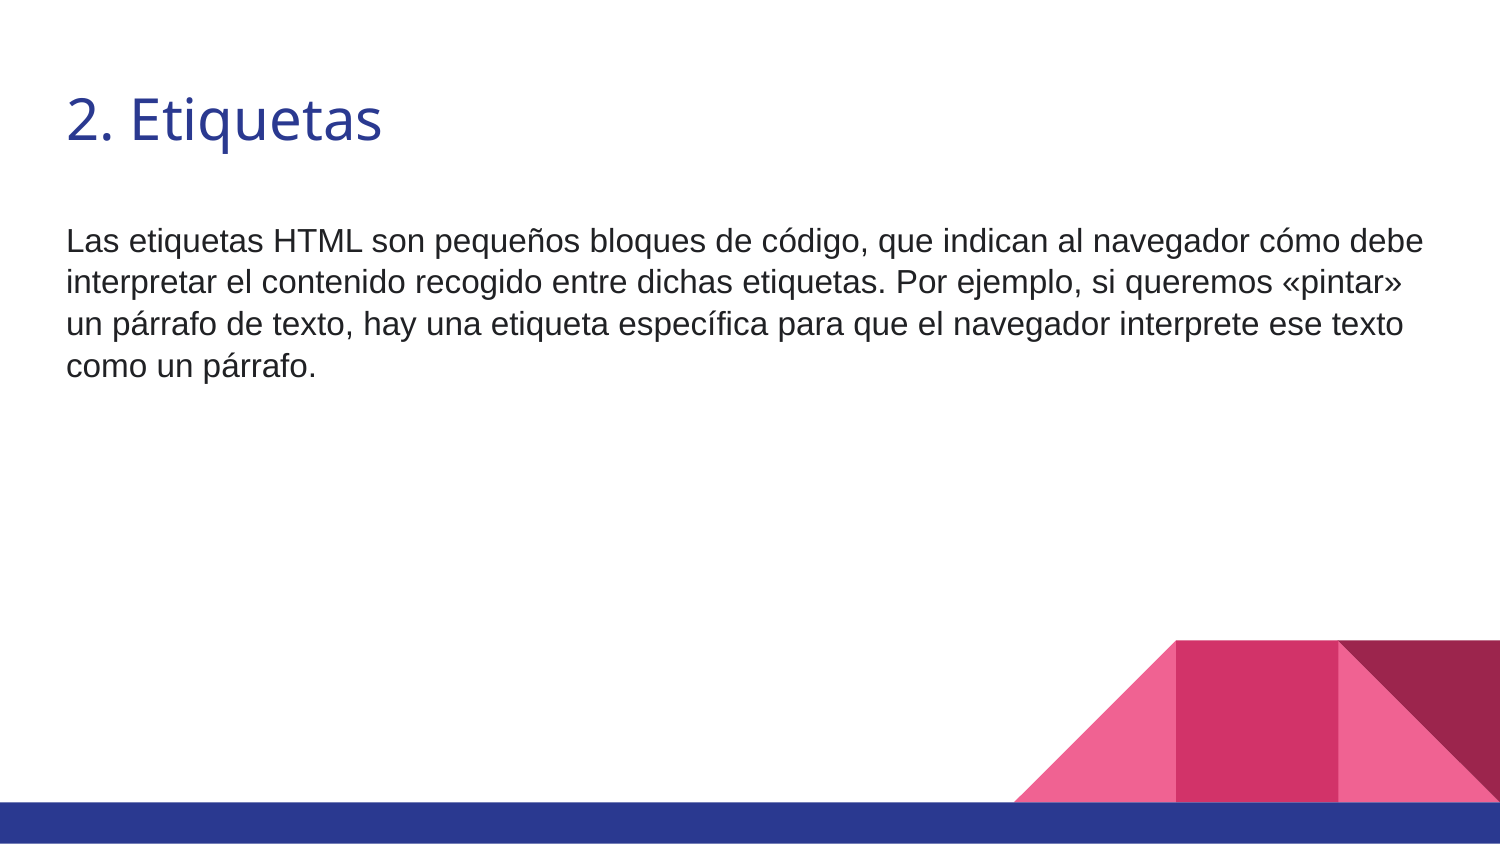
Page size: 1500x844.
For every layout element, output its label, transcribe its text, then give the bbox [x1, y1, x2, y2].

list Las etiquetas HTML son pequeños bloques de código, que indican al navegador cómo debe interpretar el contenido recogido entre dichas etiquetas. Por ejemplo, si queremos «pintar» un párrafo de texto, hay una etiqueta específica para que el navegador interprete ese texto como un párrafo. [51, 201, 1449, 782]
title 2. Etiquetas [51, 67, 1449, 167]
